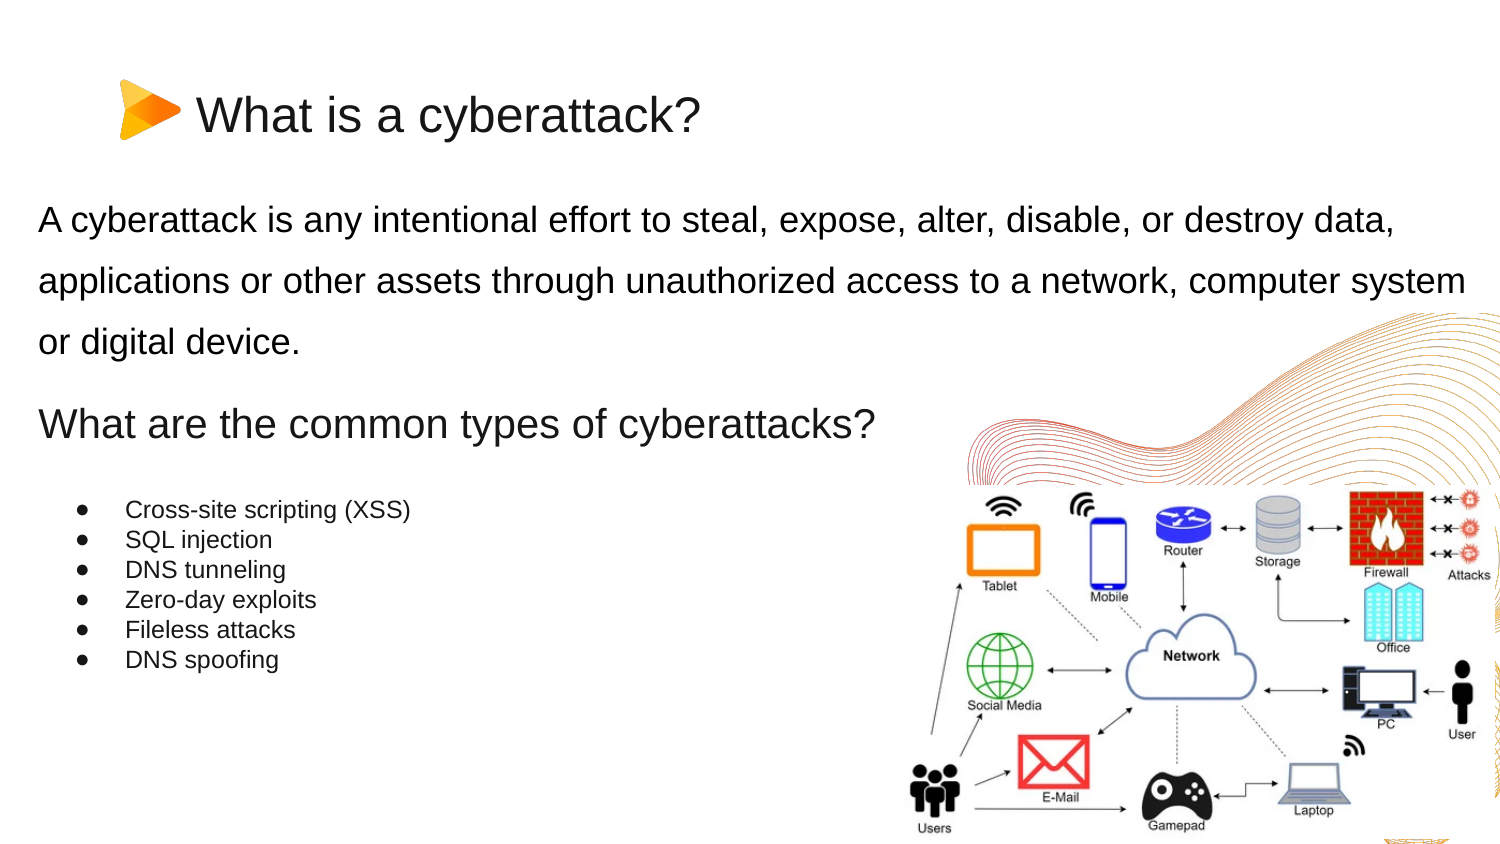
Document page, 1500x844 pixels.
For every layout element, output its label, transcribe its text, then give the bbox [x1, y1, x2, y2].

title What is a cyberattack? [180, 52, 1215, 163]
text_box What are the common types of cyberattacks? [23, 381, 1500, 462]
picture [119, 78, 180, 140]
picture [905, 462, 1500, 844]
text_box Cross-site scripting (XSS) SQL injection DNS tunneling Zero-day exploits Fileless attacks DNS spoofing [34, 478, 527, 689]
text_box A cyberattack is any intentional effort to steal, expose, alter, disable, or destroy data, applications or other assets through unauthorized access to a network, computer system or digital device. [23, 163, 1500, 381]
